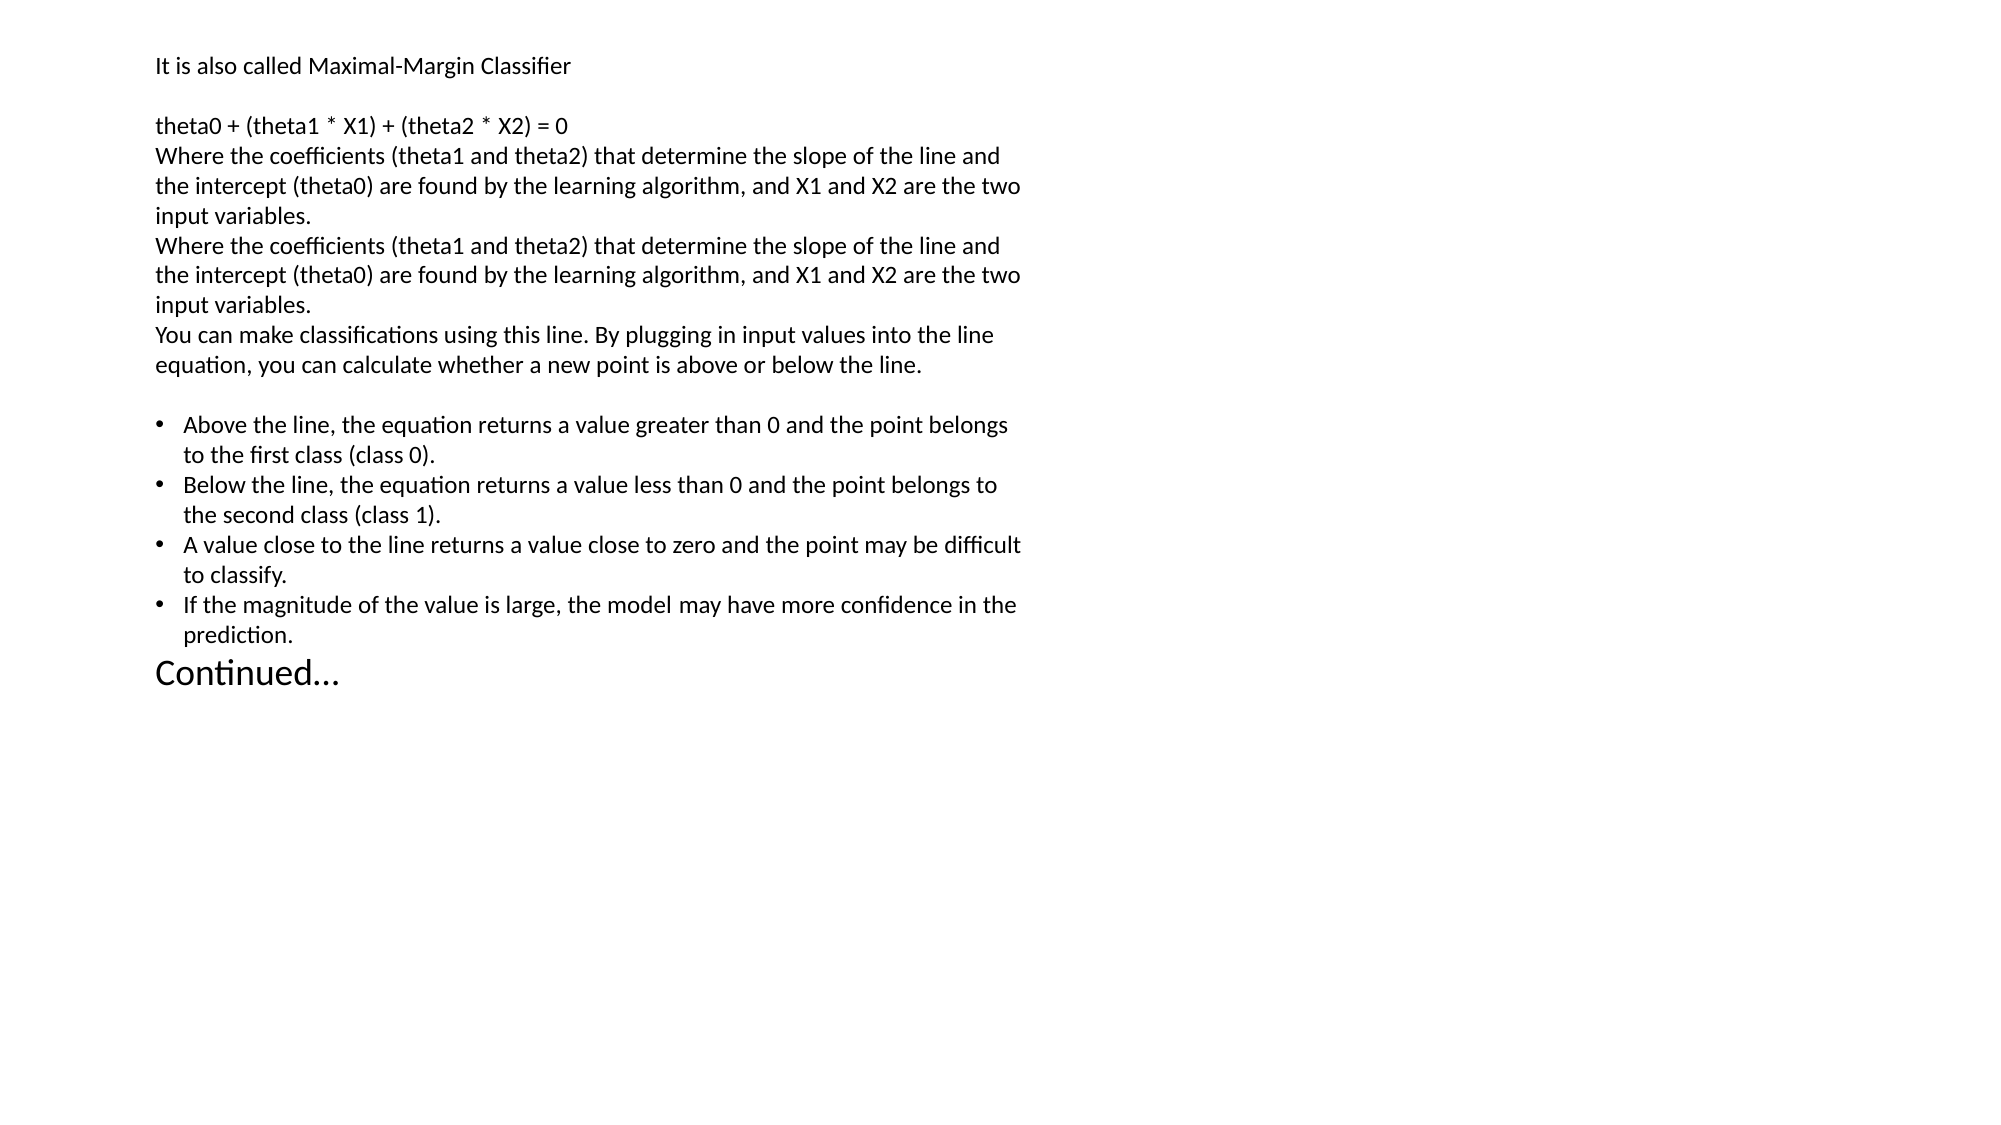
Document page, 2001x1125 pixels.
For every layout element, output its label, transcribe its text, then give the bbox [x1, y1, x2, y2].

text_box It is also called Maximal-Margin Classifier theta0 + (theta1 * X1) + (theta2 * X2) = 0 Where the coefficients (theta1 and theta2) that determine the slope of the line and the intercept (theta0) are found by the learning algorithm, and X1 and X2 are the two input variables. Where the coefficients (theta1 and theta2) that determine the slope of the line and the intercept (theta0) are found by the learning algorithm, and X1 and X2 are the two input variables. You can make classifications using this line. By plugging in input values into the line equation, you can calculate whether a new point is above or below the line. Above the line, the equation returns a value greater than 0 and the point belongs to the first class (class 0). Below the line, the equation returns a value less than 0 and the point belongs to the second class (class 1). A value close to the line returns a value close to zero and the point may be difficult to classify. If the magnitude of the value is large, the model may have more confidence in the prediction. Continued… [140, 42, 1039, 746]
